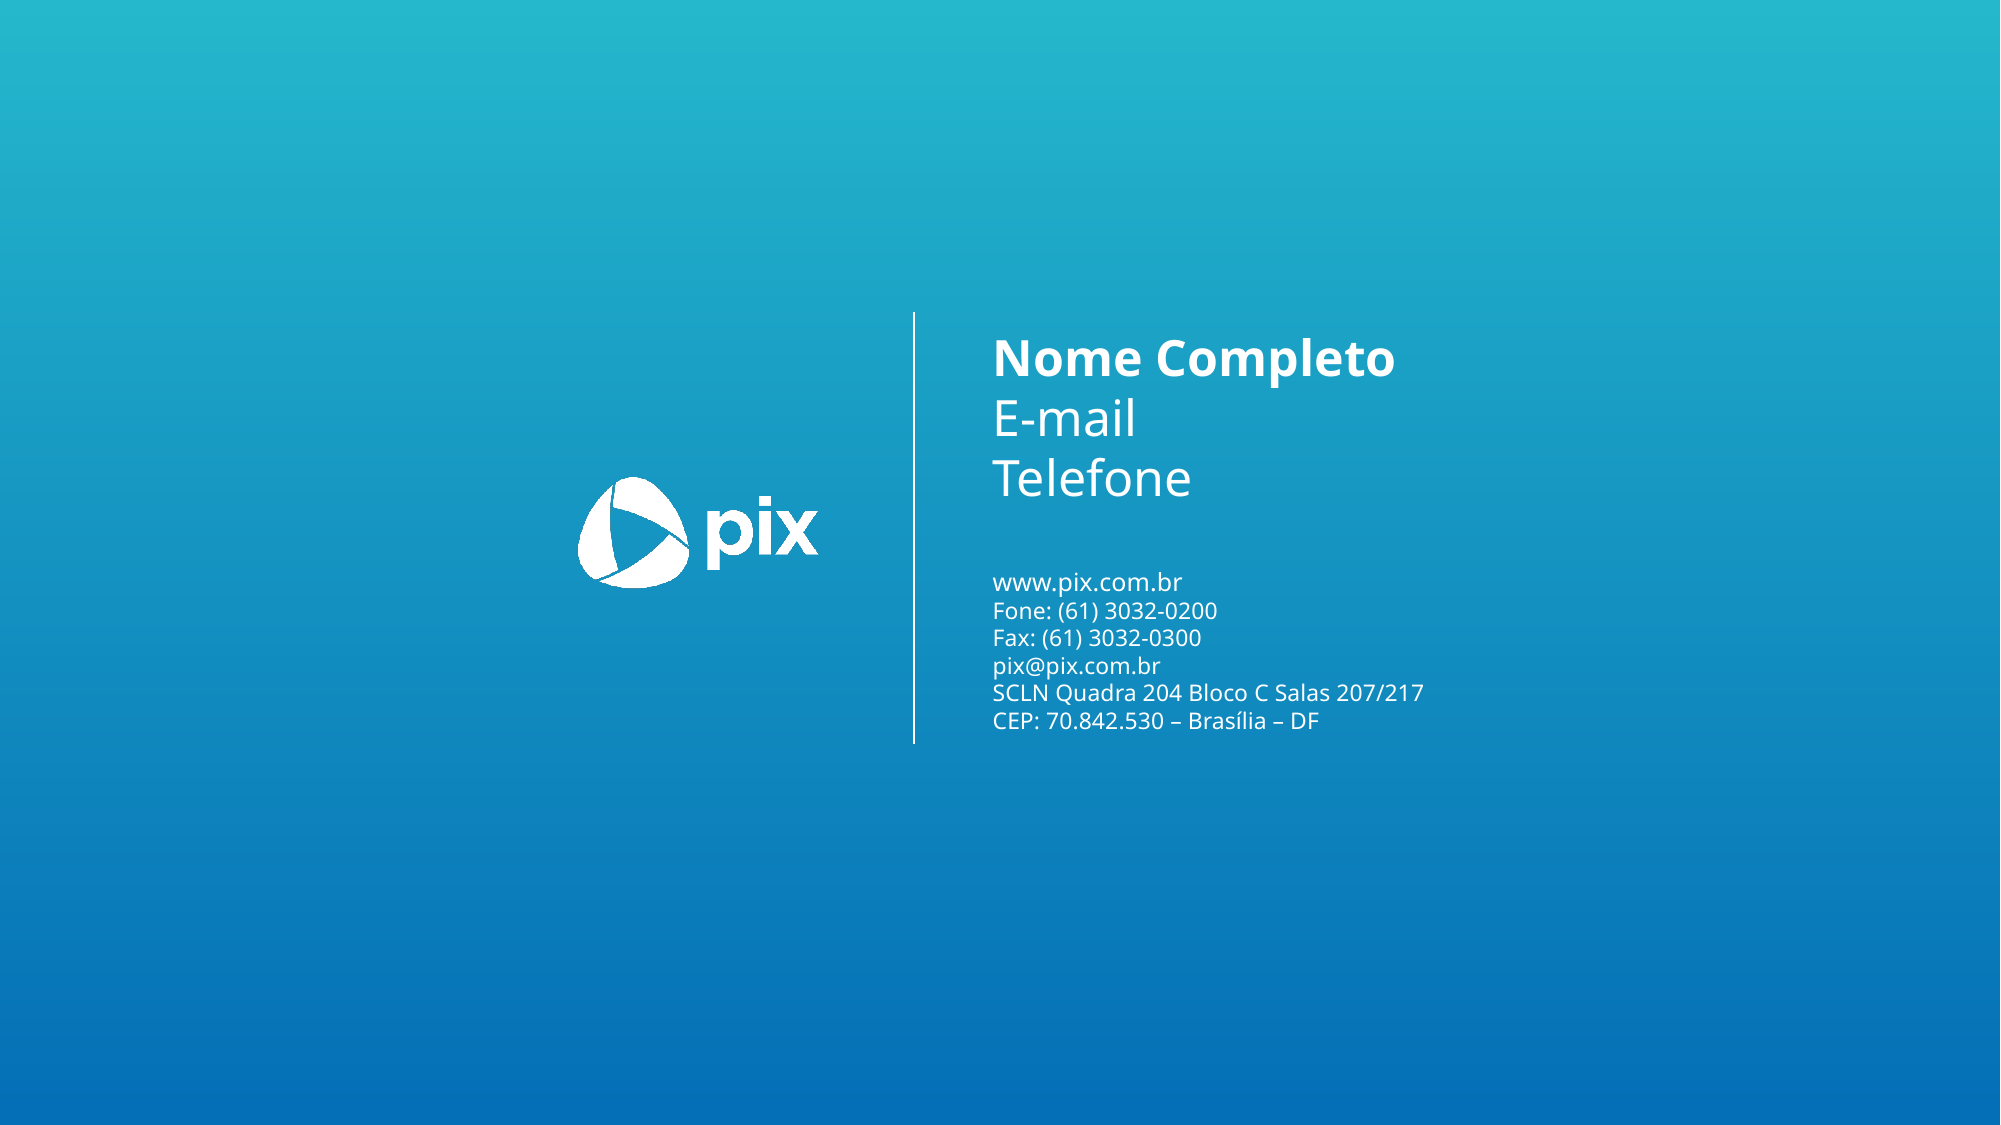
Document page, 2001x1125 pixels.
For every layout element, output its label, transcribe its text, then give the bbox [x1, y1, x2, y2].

text_box Nome Completo E-mail Telefone www.pix.com.br Fone: (61) 3032-0200 Fax: (61) 3032-0300 pix@pix.com.br SCLN Quadra 204 Bloco C Salas 207/217 CEP: 70.842.530 – Brasília – DF [977, 319, 1752, 742]
text_box [0, 0, 2000, 1125]
picture [569, 468, 827, 597]
